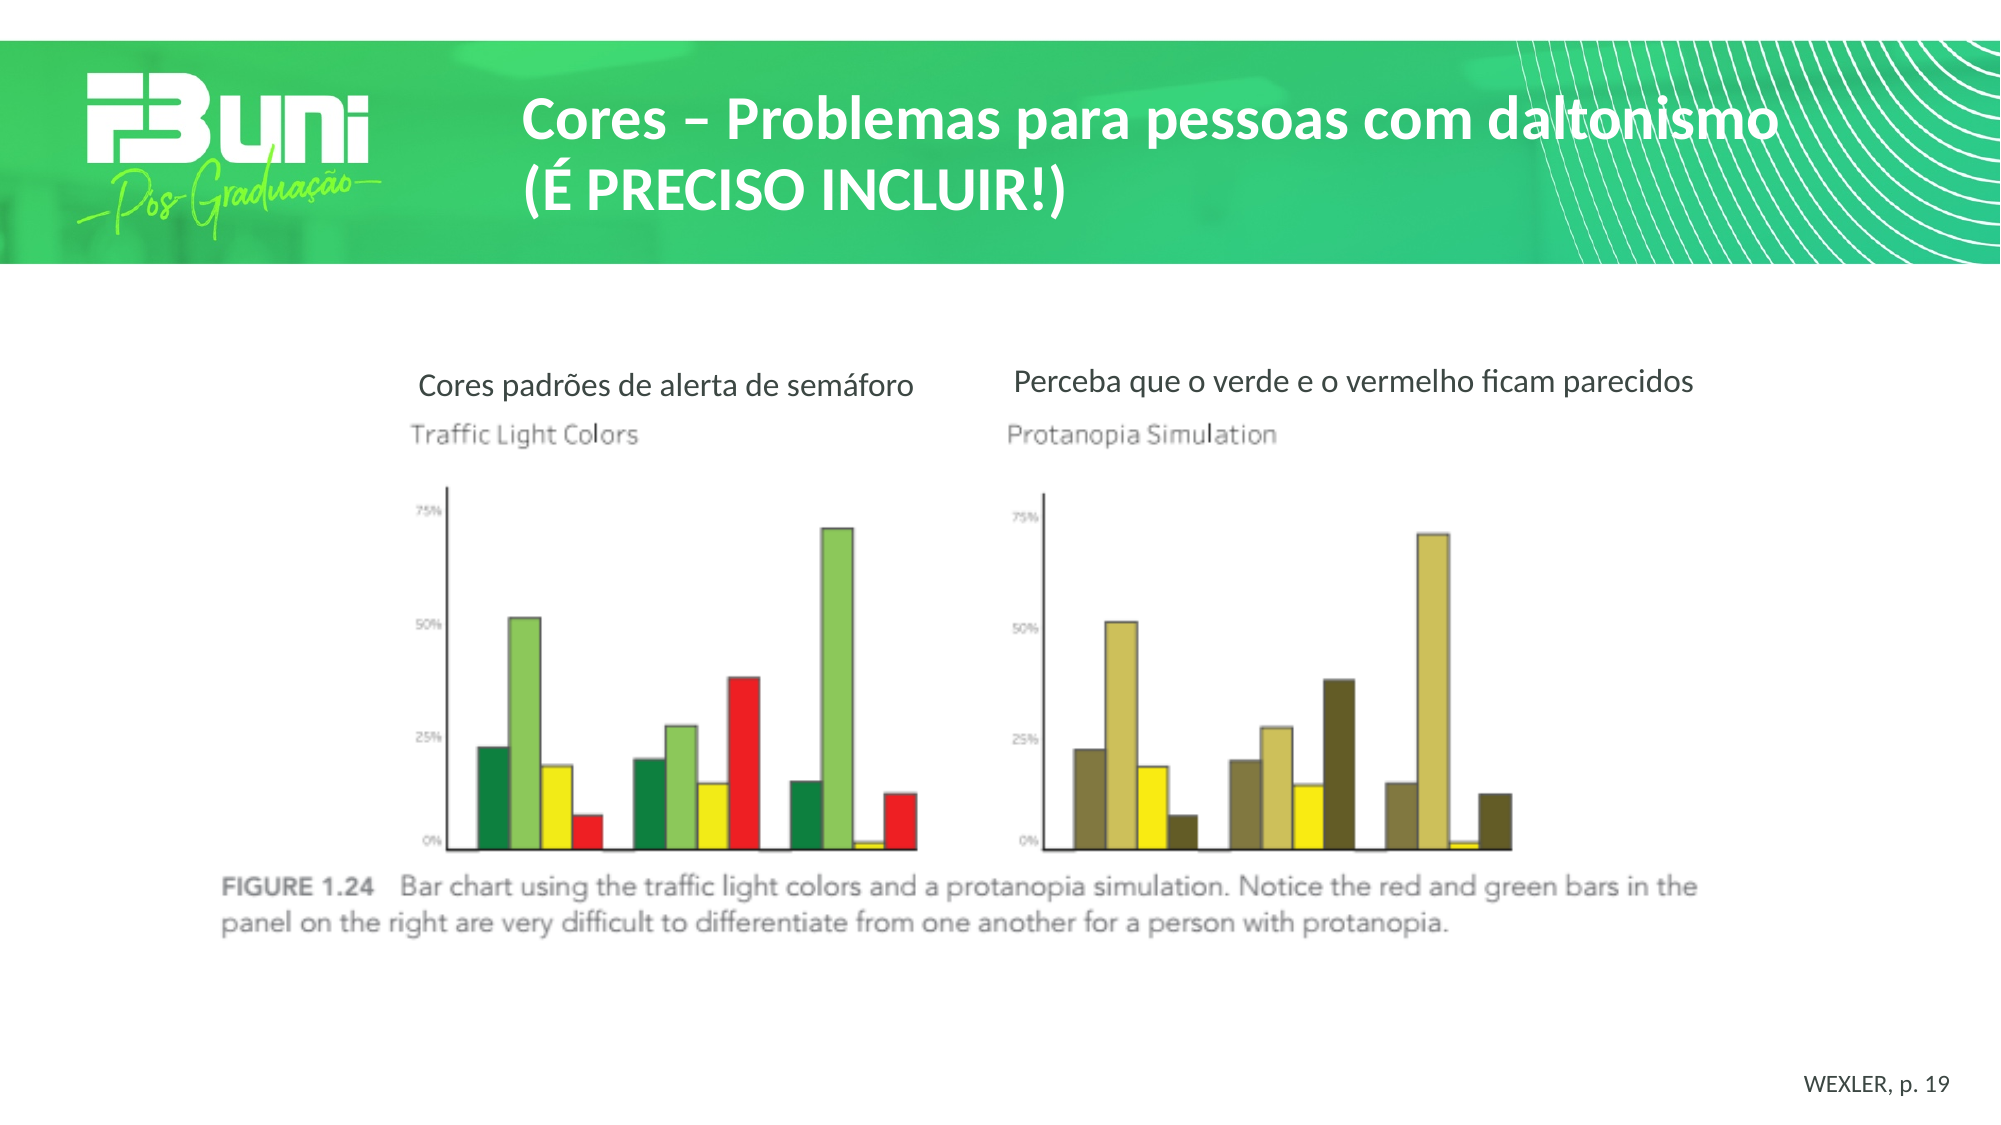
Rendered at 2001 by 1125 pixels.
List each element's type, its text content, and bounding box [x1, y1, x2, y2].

picture [0, 0, 2000, 1125]
text_box Perceba que o verde e o vermelho ficam parecidos [999, 331, 1721, 394]
text_box Cores padrões de alerta de semáforo [403, 335, 948, 394]
title Cores – Problemas para pessoas com daltonismo (É PRECISO INCLUIR!) [507, 41, 2000, 266]
text_box WEXLER, p. 19 [33, 1060, 1965, 1106]
